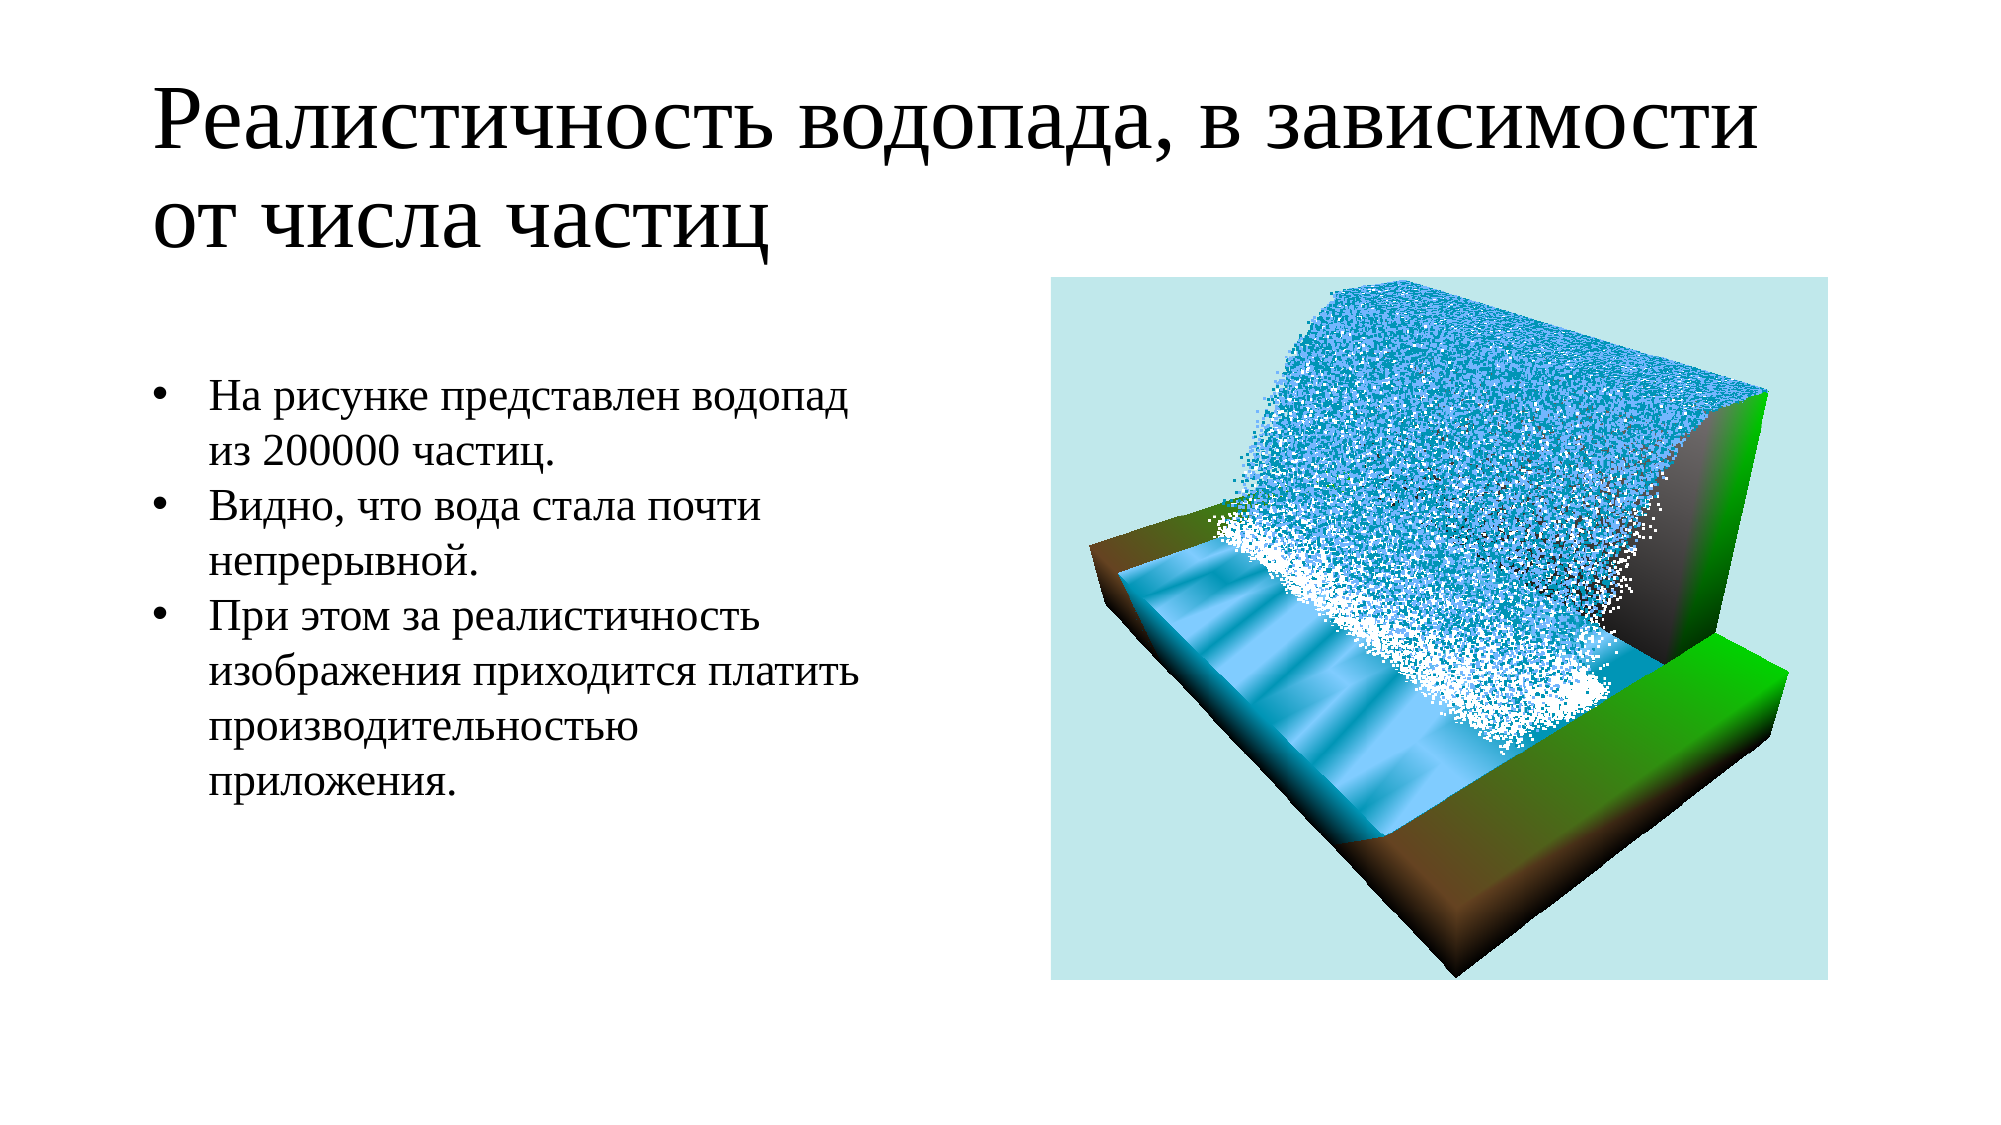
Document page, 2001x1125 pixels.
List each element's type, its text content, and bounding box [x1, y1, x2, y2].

text_box На рисунке представлен водопад из 200000 частиц. Видно, что вода стала почти непрерывной. При этом за реалистичность изображения приходится платить производительностью приложения. [137, 357, 915, 813]
title Реалистичность водопада, в зависимости от числа частиц [137, 59, 1863, 278]
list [1050, 277, 1828, 980]
